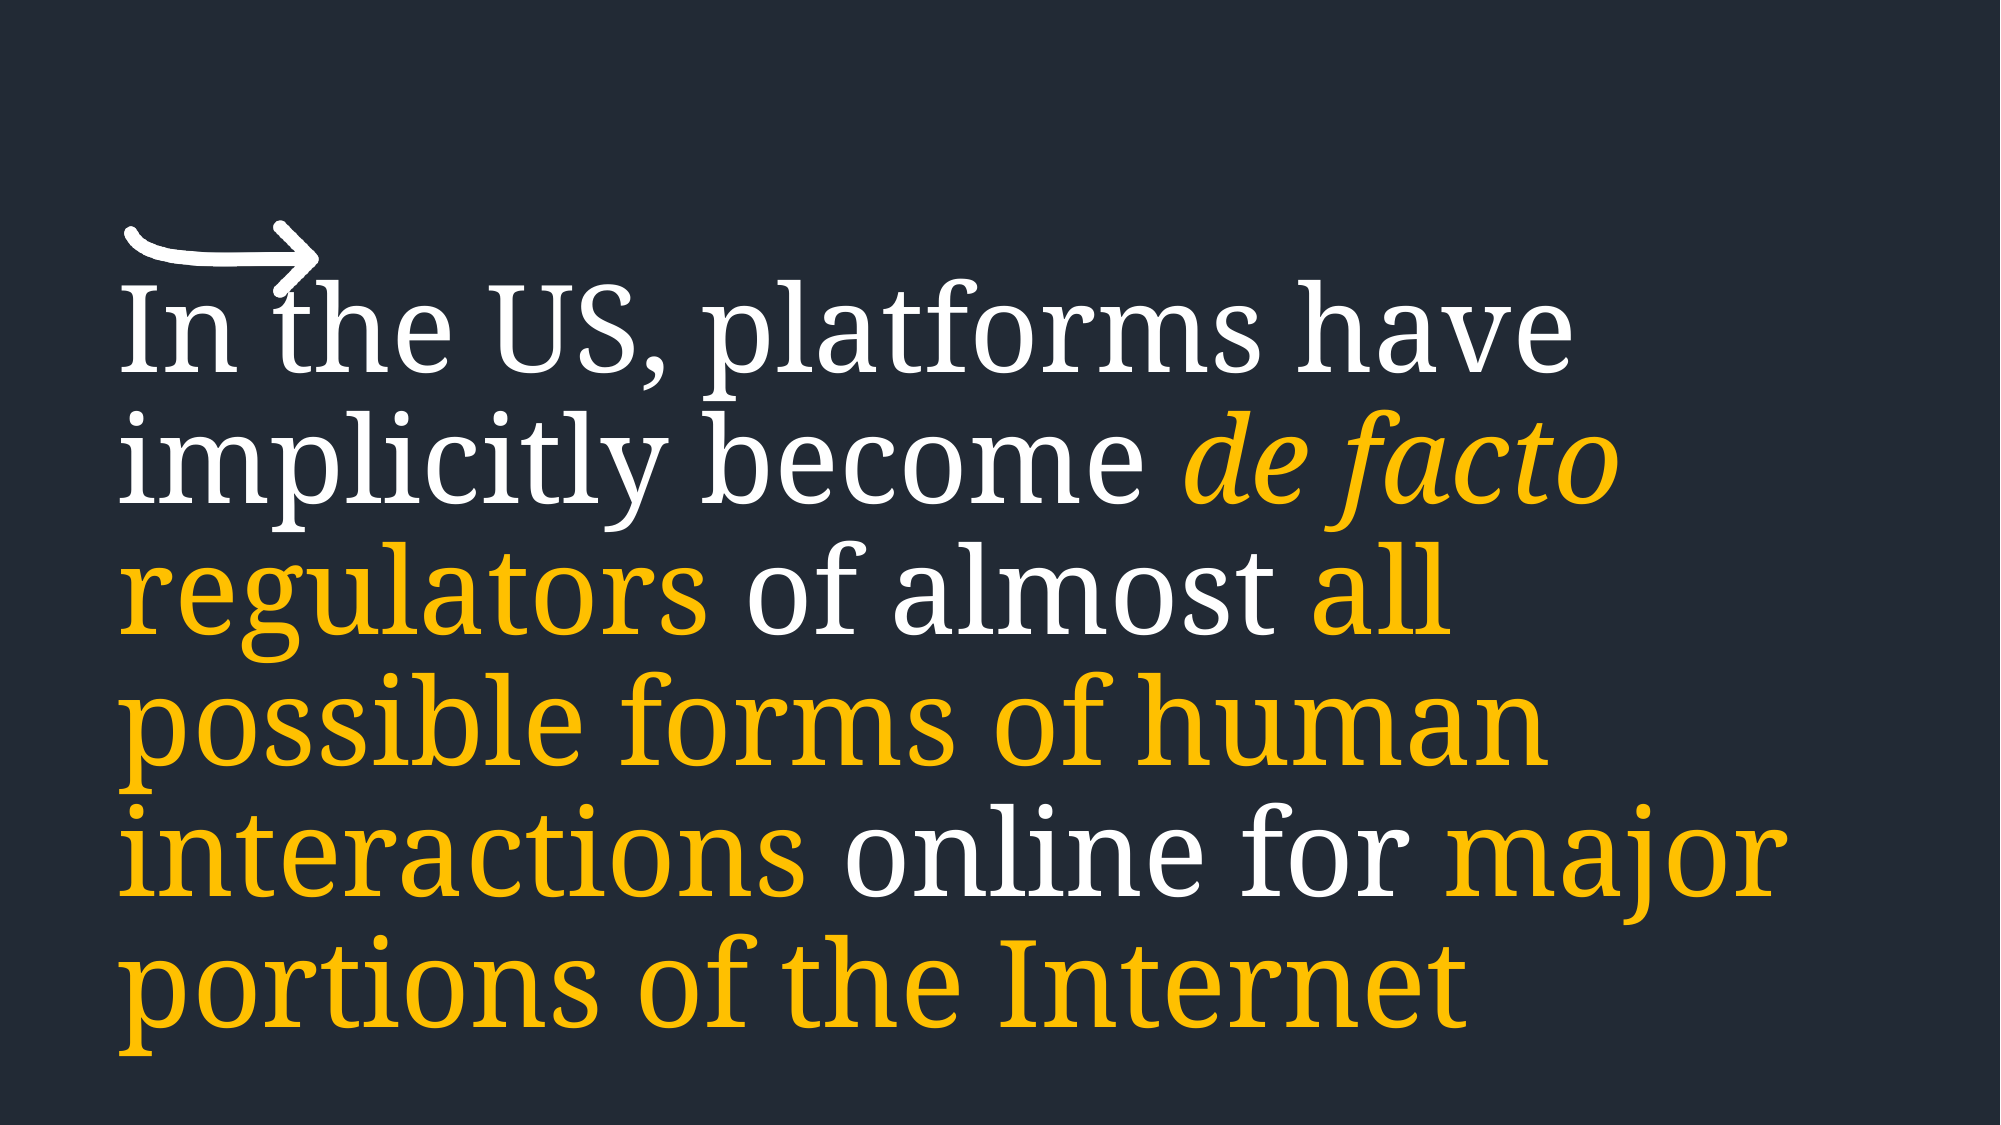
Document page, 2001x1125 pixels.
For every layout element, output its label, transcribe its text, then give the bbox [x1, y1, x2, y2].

title In the US, platforms have implicitly become de facto regulators of almost all possible forms of human interactions online for major portions of the Internet [102, 258, 1888, 1061]
picture [105, 147, 328, 370]
